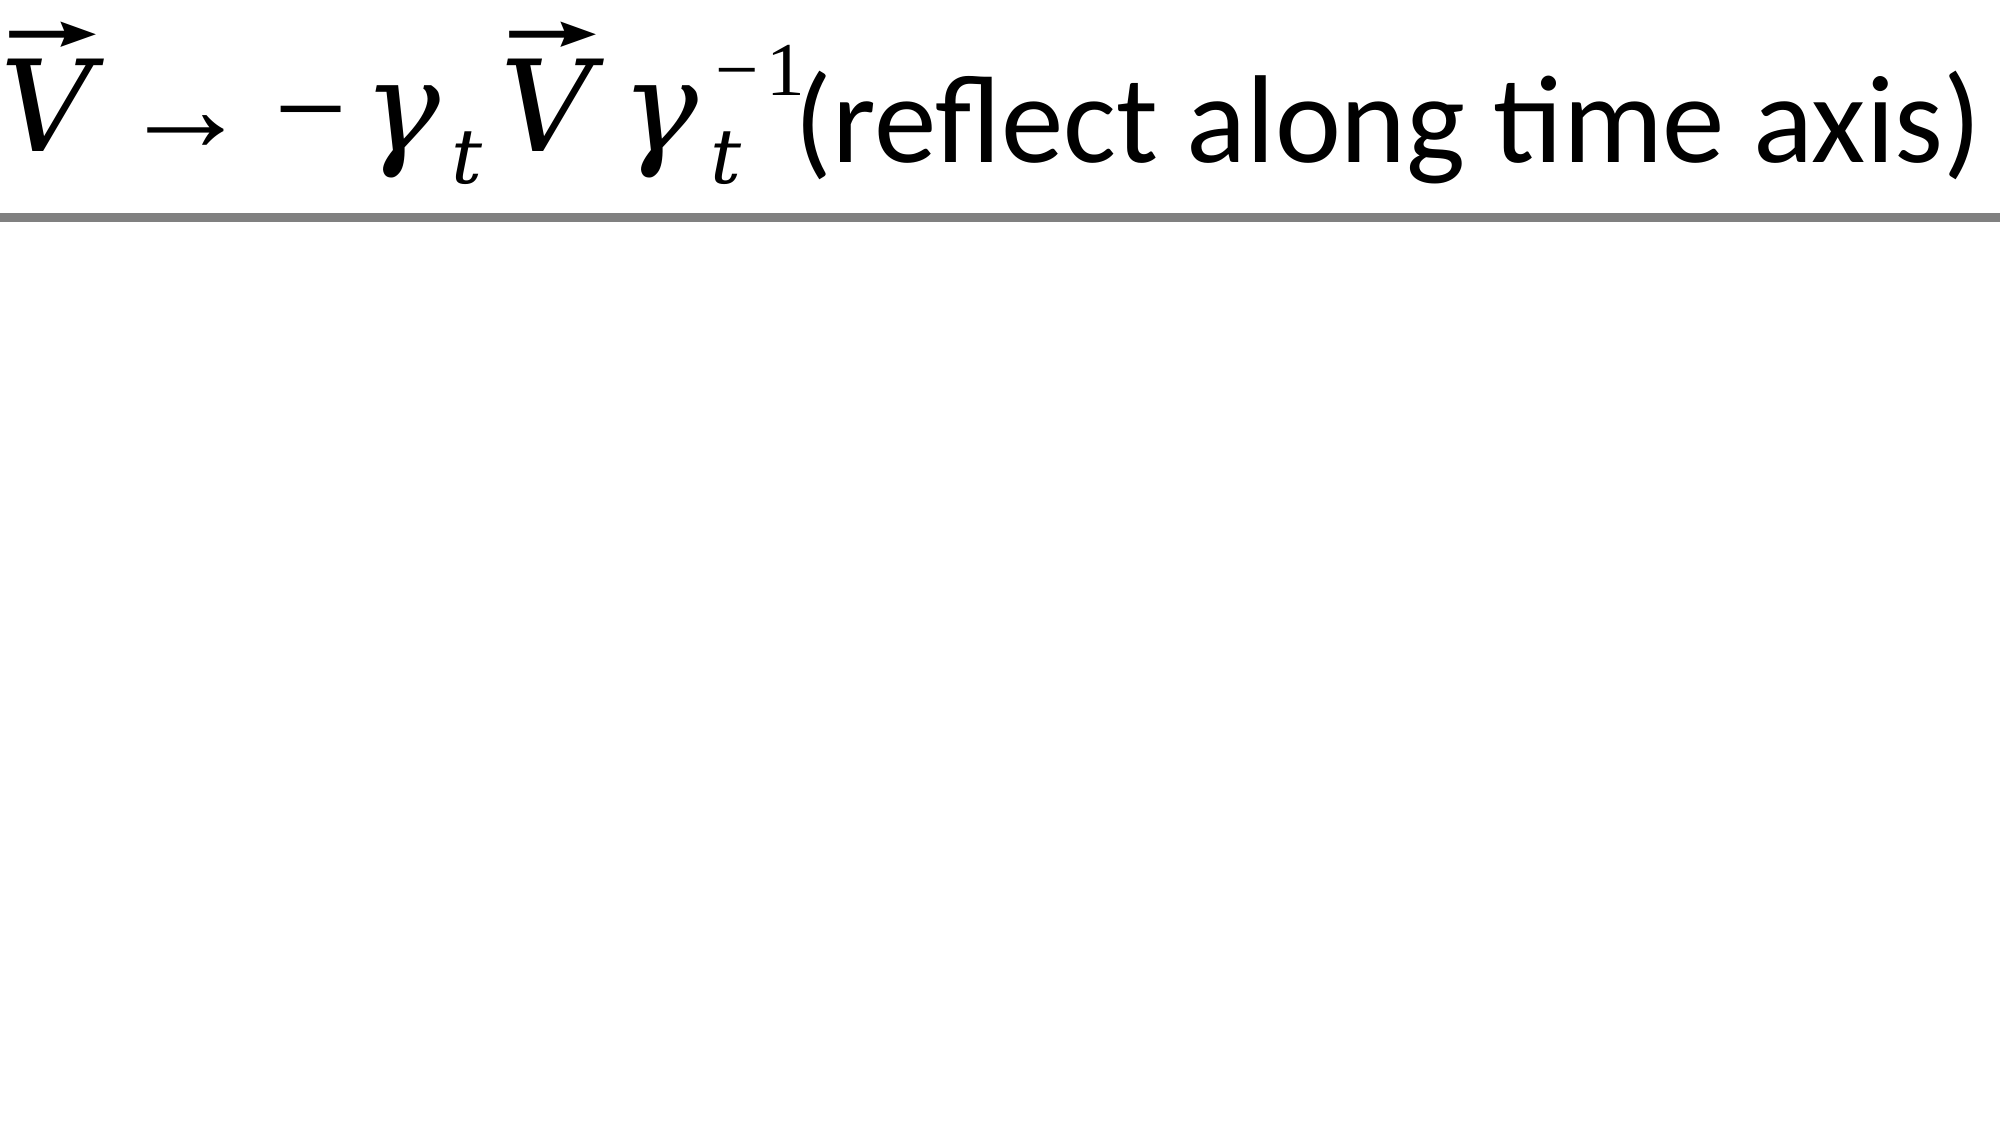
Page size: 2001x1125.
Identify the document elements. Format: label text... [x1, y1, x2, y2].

text_box (reflect along time axis) [779, 30, 2000, 196]
